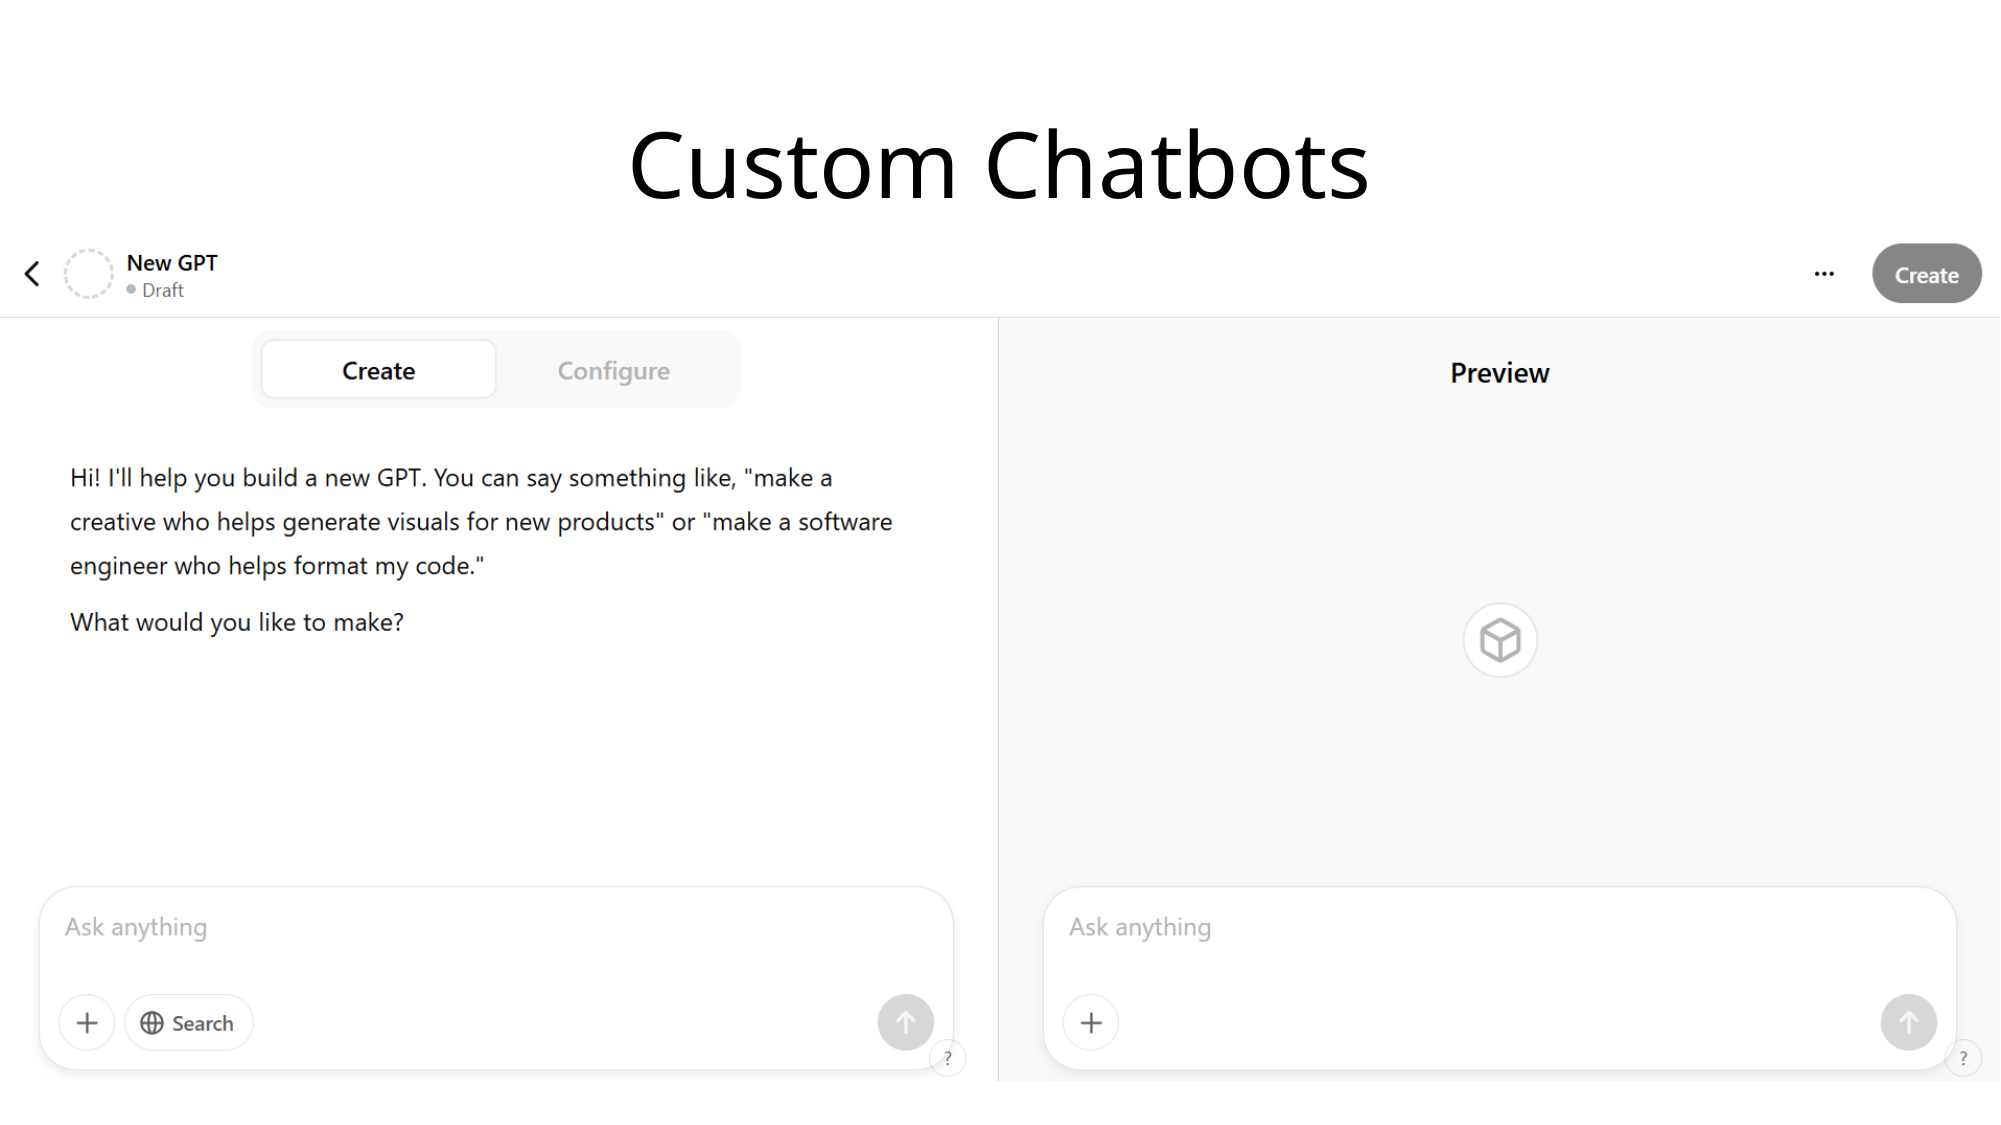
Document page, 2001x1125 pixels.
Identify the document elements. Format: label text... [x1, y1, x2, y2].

picture [0, 234, 2000, 1081]
title Custom Chatbots [137, 59, 1863, 234]
